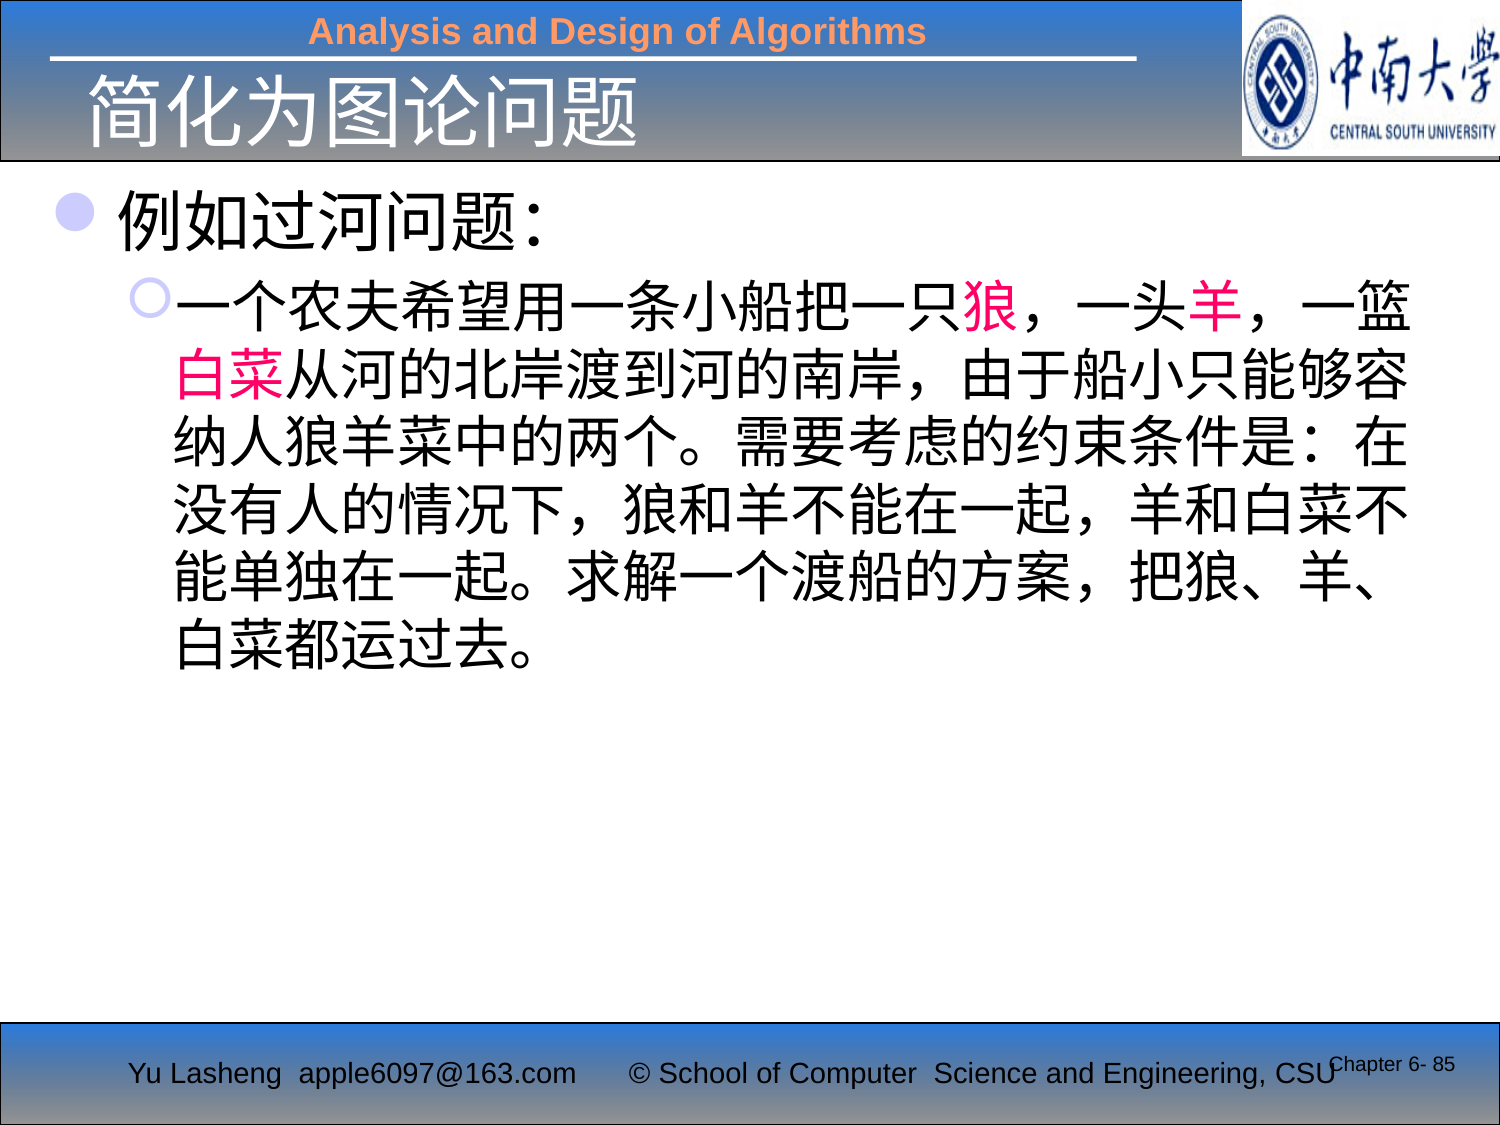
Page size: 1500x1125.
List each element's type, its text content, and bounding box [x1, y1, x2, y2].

list 例如过河问题： 一个农夫希望用一条小船把一只狼，一头羊，一篮白菜从河的北岸渡到河的南岸，由于船小只能够容纳人狼羊菜中的两个。需要考虑的约束条件是：在没有人的情况下，狼和羊不能在一起，羊和白菜不能单独在一起。求解一个渡船的方案，把狼、羊、白菜都运过去。 [34, 172, 1454, 1006]
slide_number Chapter 6- 85 [1293, 1042, 1471, 1118]
title 简化为图论问题 [70, 58, 1243, 162]
picture [1242, 0, 1500, 156]
